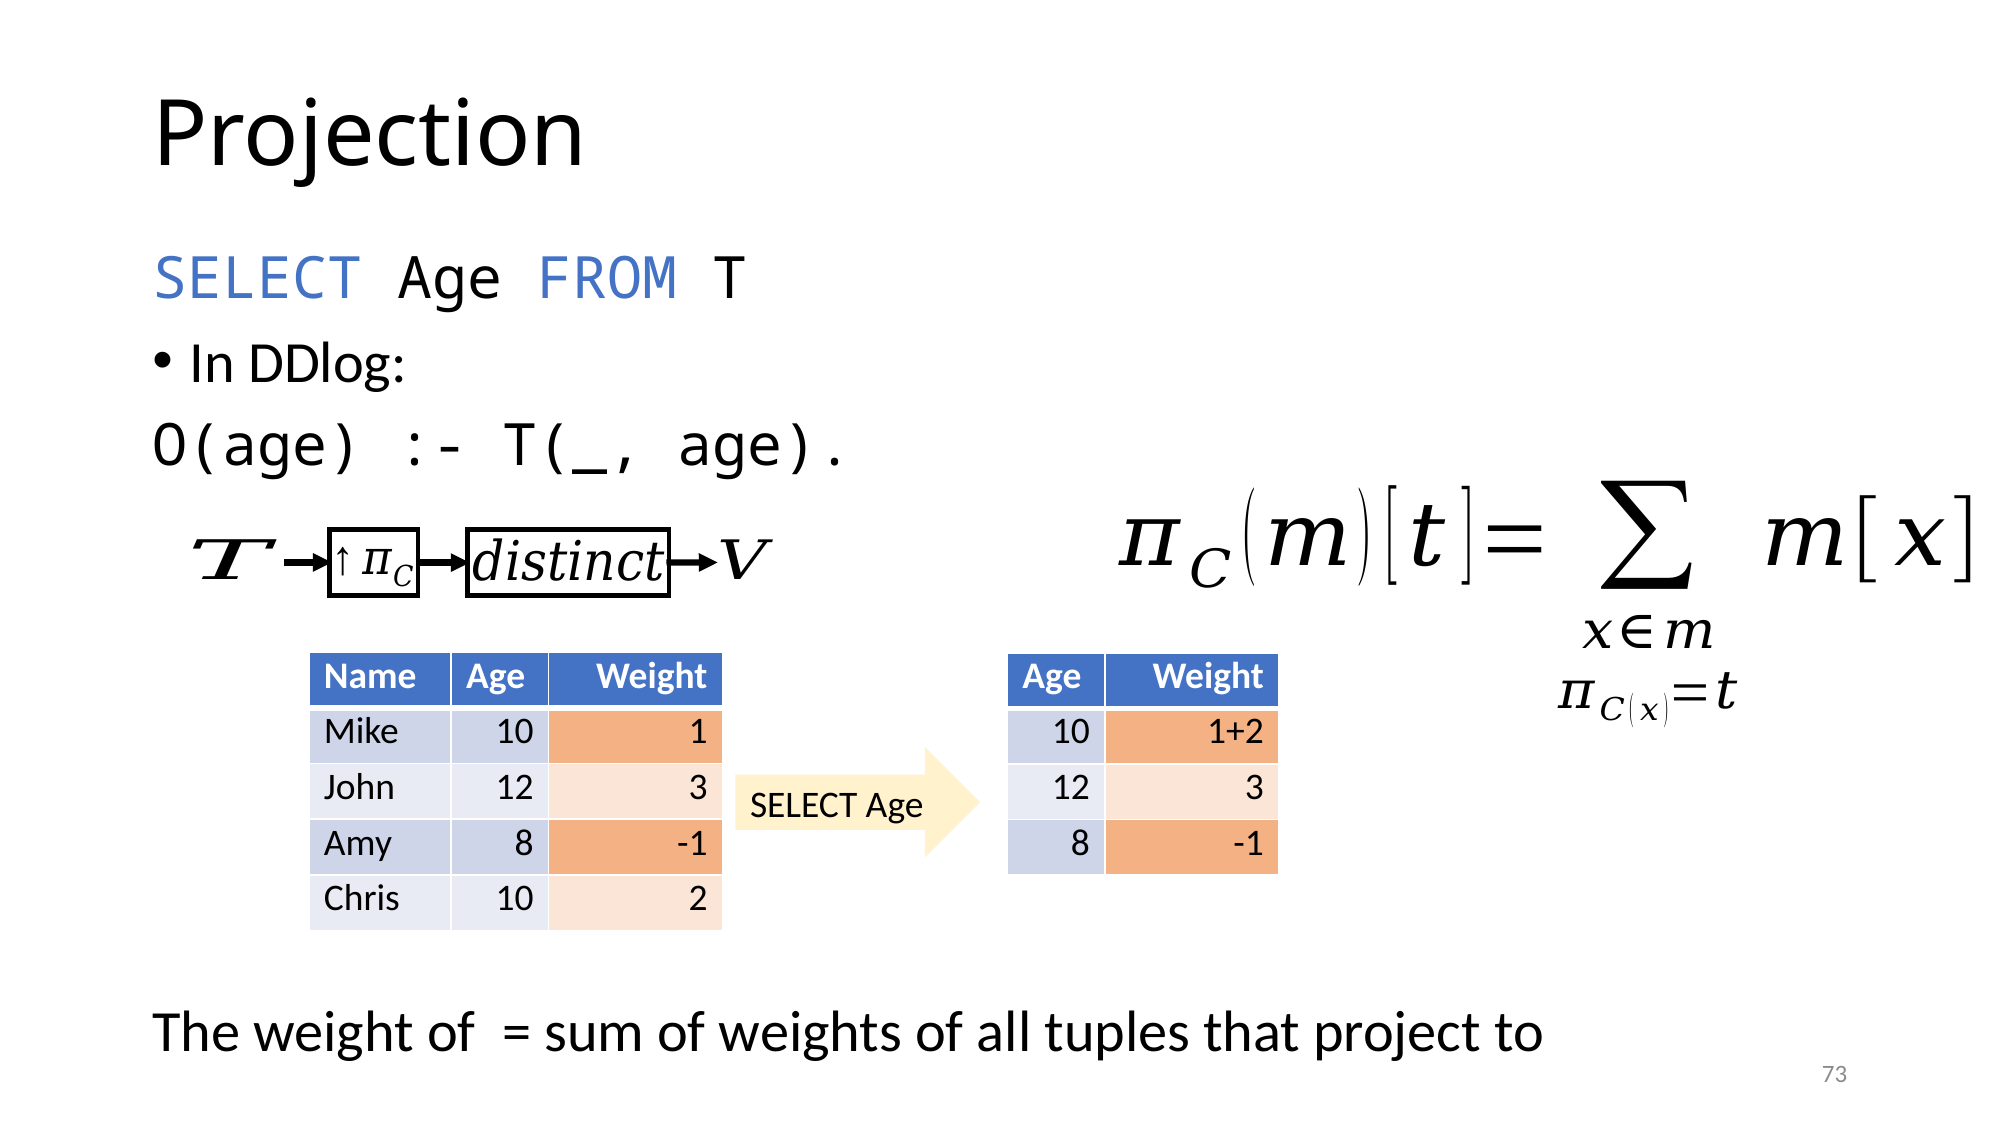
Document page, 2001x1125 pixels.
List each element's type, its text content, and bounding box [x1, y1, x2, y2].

table_cell 3 [1106, 765, 1278, 819]
text_box SELECT Age [734, 744, 982, 861]
table_cell 8 [452, 820, 548, 874]
table_cell Mike [310, 711, 450, 763]
table_cell 12 [1008, 765, 1104, 819]
table_cell 1 [549, 711, 722, 763]
table_cell John [310, 764, 450, 818]
table_cell -1 [549, 820, 722, 874]
table_cell 12 [452, 764, 548, 818]
table_cell Amy [310, 820, 450, 874]
table_header Age [452, 653, 548, 705]
table_cell 10 [452, 876, 548, 930]
table_header Name [310, 653, 450, 705]
slide_number 73 [1798, 1042, 1863, 1103]
table_cell 3 [549, 764, 722, 818]
title Projection [137, 59, 1863, 212]
table_cell 2 [549, 876, 722, 930]
table_cell 10 [452, 711, 548, 763]
table_header Weight [549, 653, 722, 705]
table_cell 1+2 [1106, 711, 1278, 763]
table_cell 8 [1008, 820, 1104, 874]
table_header Weight [1106, 654, 1278, 706]
table_cell -1 [1106, 820, 1278, 874]
table_cell Chris [310, 876, 450, 930]
table_cell 10 [1008, 711, 1104, 763]
table_header Age [1008, 654, 1104, 706]
